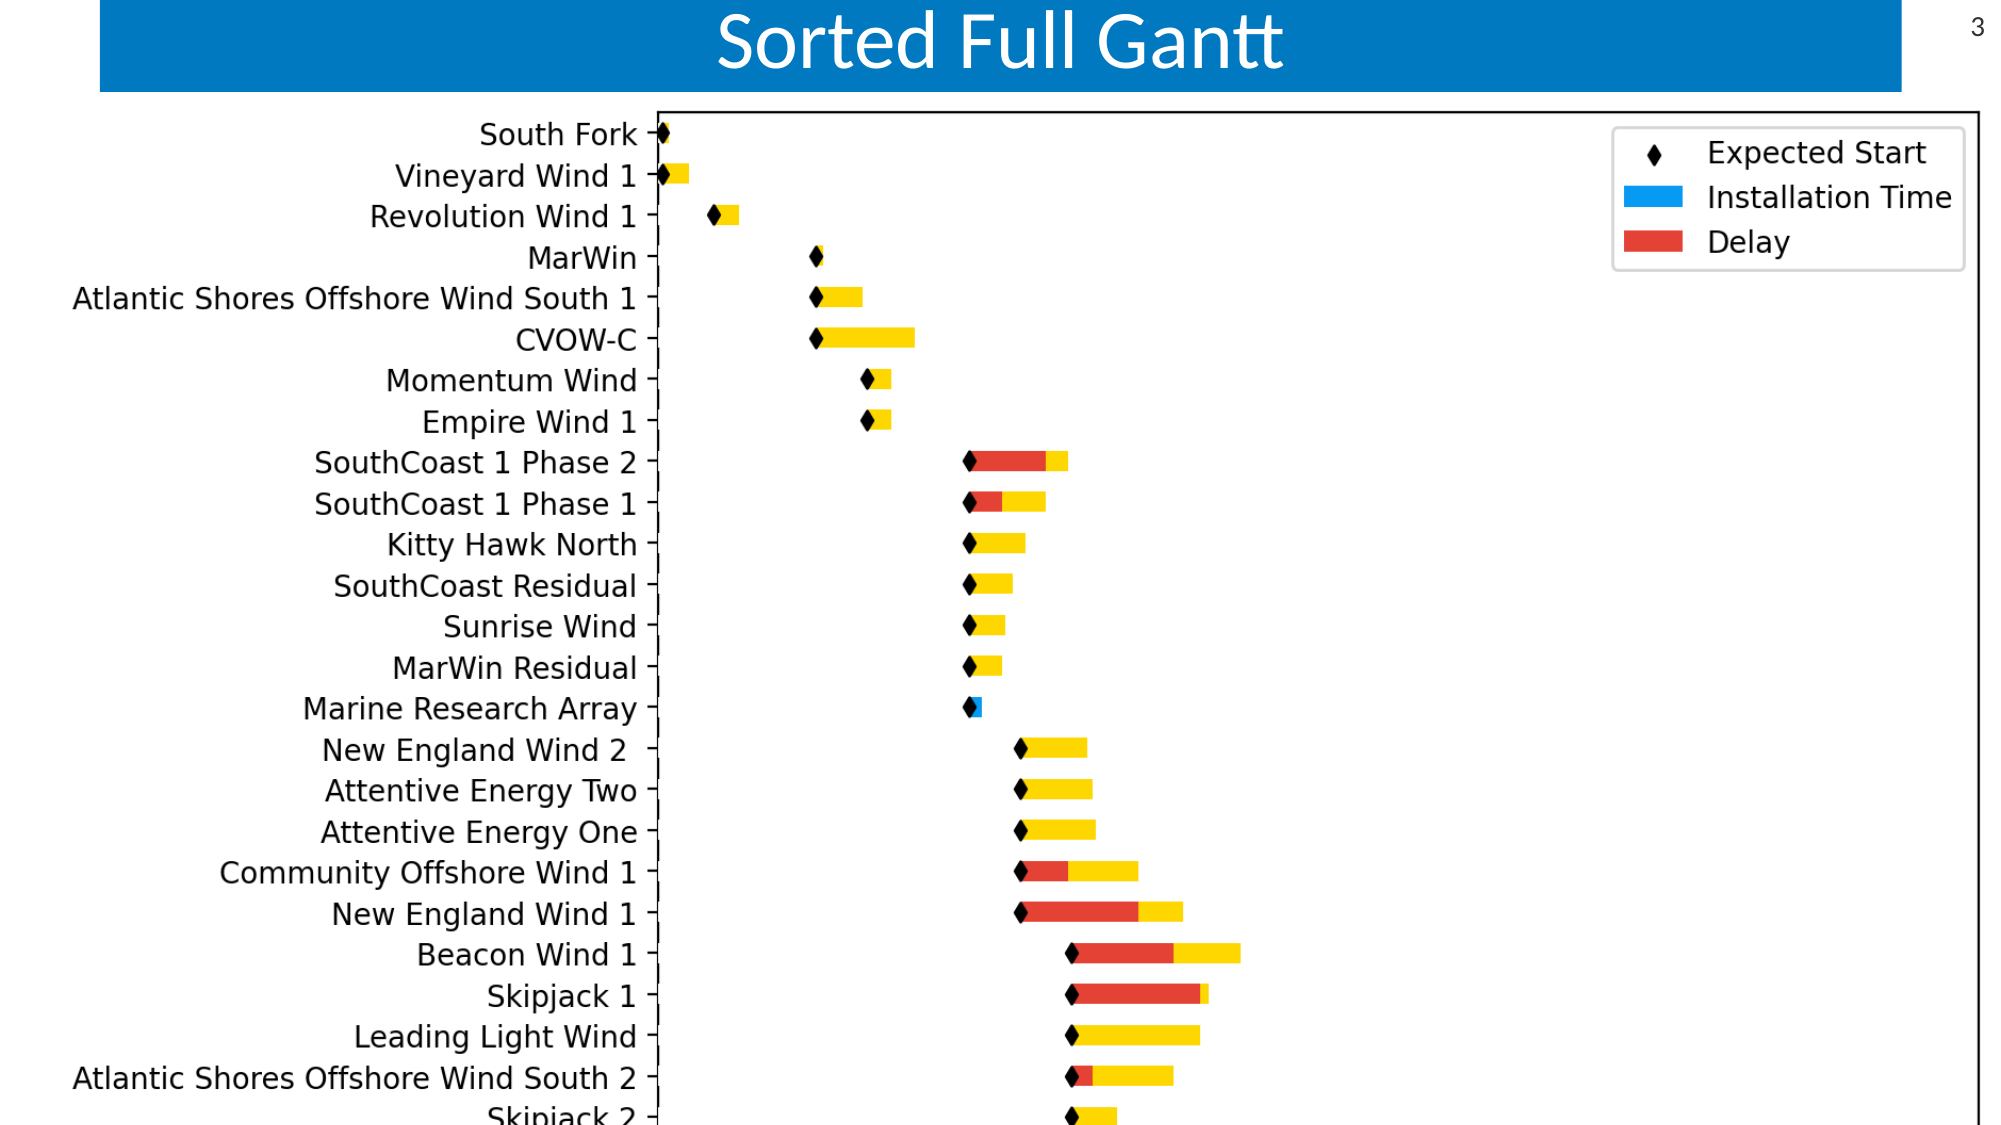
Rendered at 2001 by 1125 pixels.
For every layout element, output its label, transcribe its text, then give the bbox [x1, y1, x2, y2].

picture [0, 92, 2000, 1125]
title Sorted Full Gantt [99, 0, 1902, 89]
